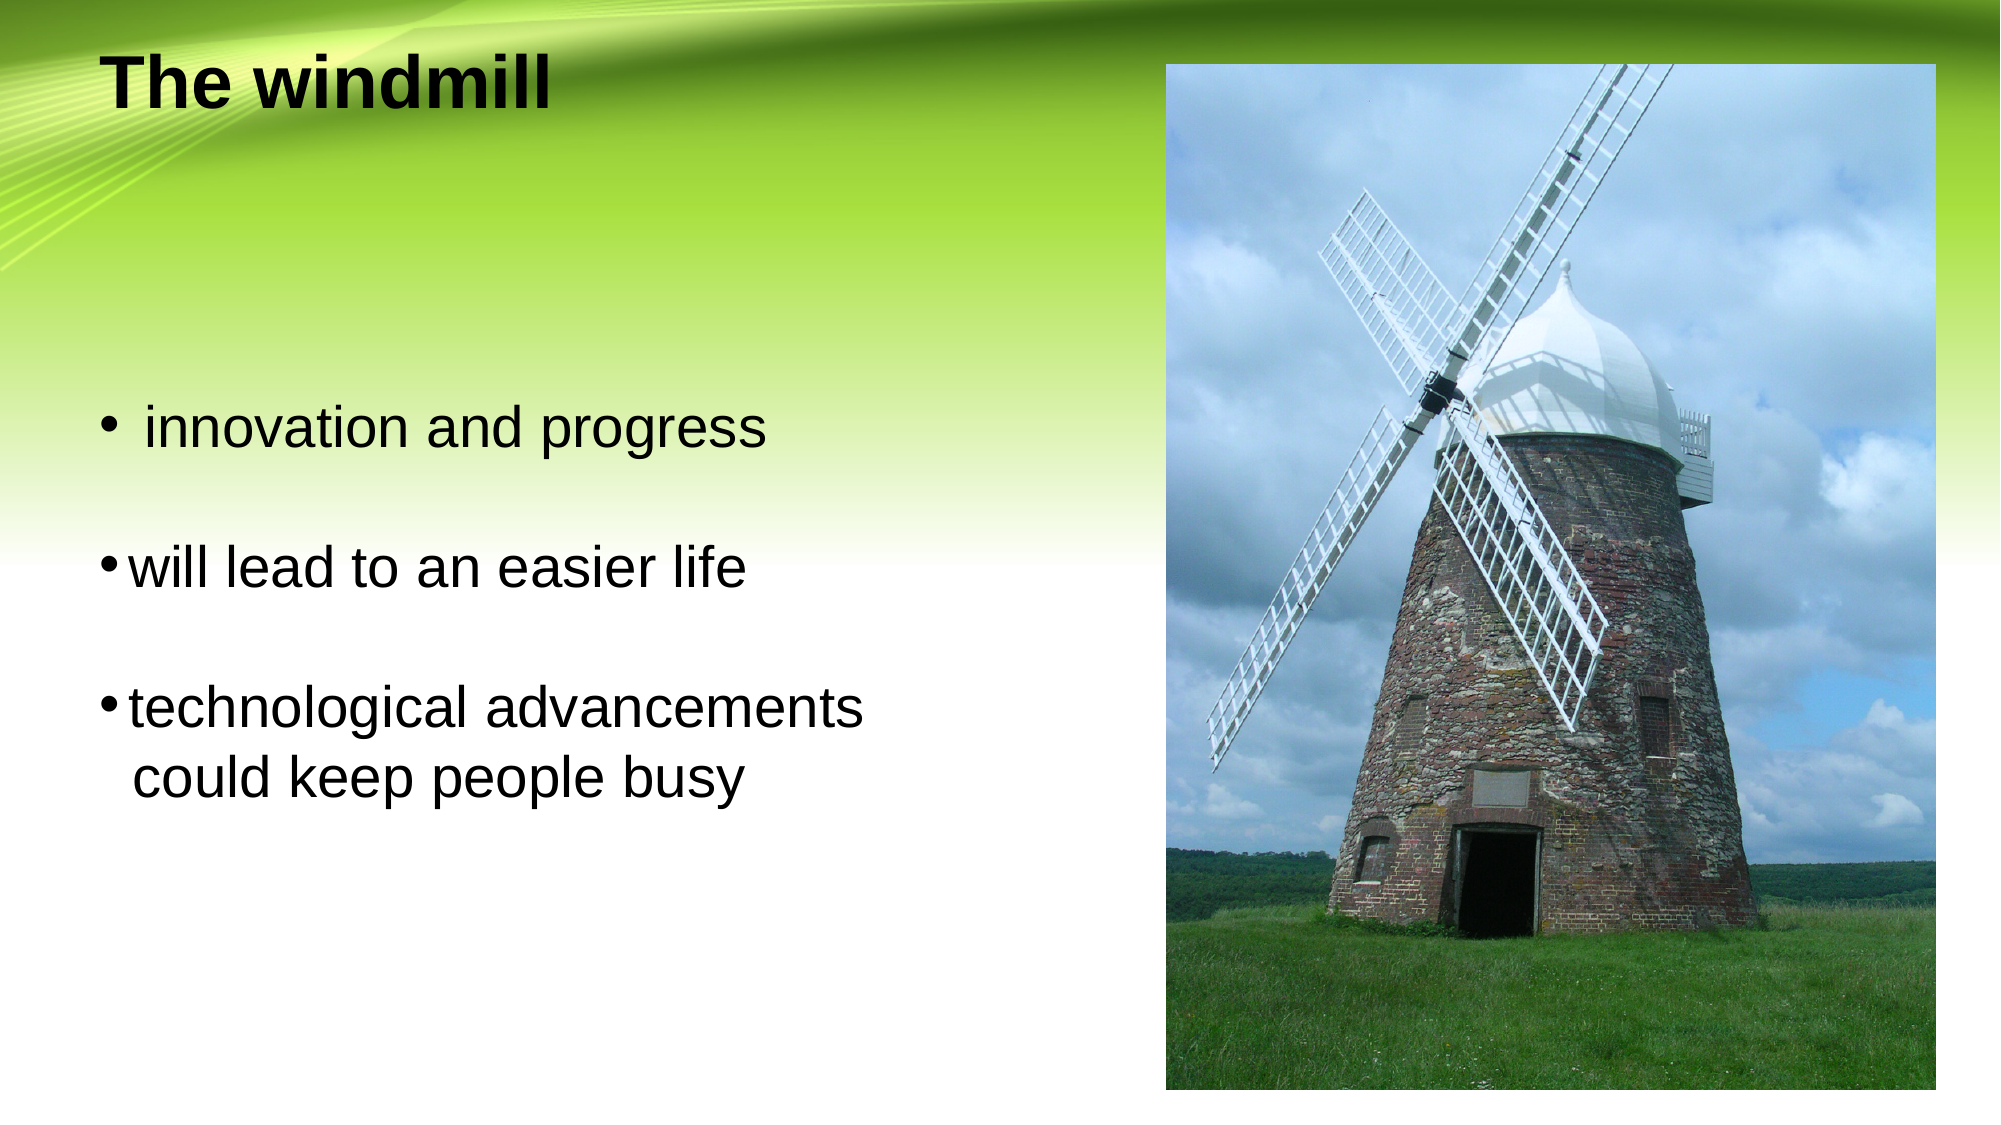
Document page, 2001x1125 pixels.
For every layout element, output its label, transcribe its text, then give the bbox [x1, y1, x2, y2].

subtitle innovation and progress will lead to an easier life technological advancements could keep people busy [99, 192, 1160, 1006]
title The windmill [99, 31, 1900, 127]
picture [0, 0, 2000, 1125]
